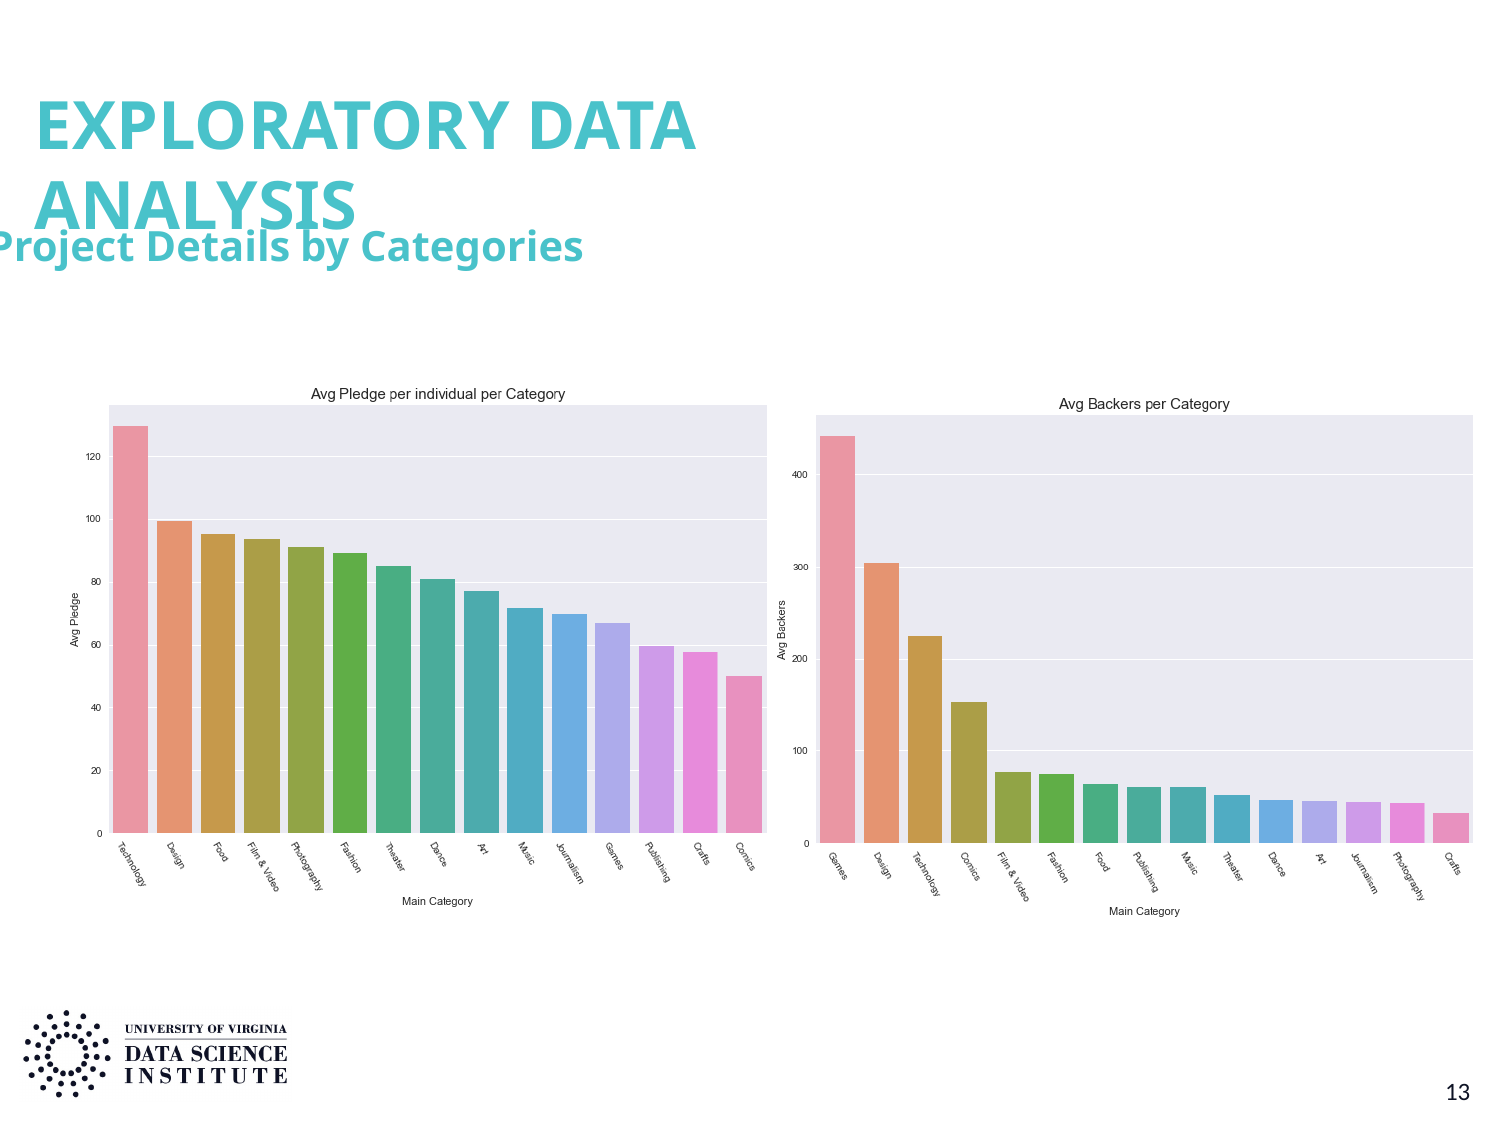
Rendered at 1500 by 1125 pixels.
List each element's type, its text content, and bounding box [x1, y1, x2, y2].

picture [19, 1006, 292, 1102]
picture [64, 381, 1479, 923]
slide_number 13 [1416, 1067, 1486, 1113]
text_box Project Details by Categories [0, 212, 783, 328]
text_box EXPLORATORY DATA ANALYSIS [19, 75, 893, 251]
